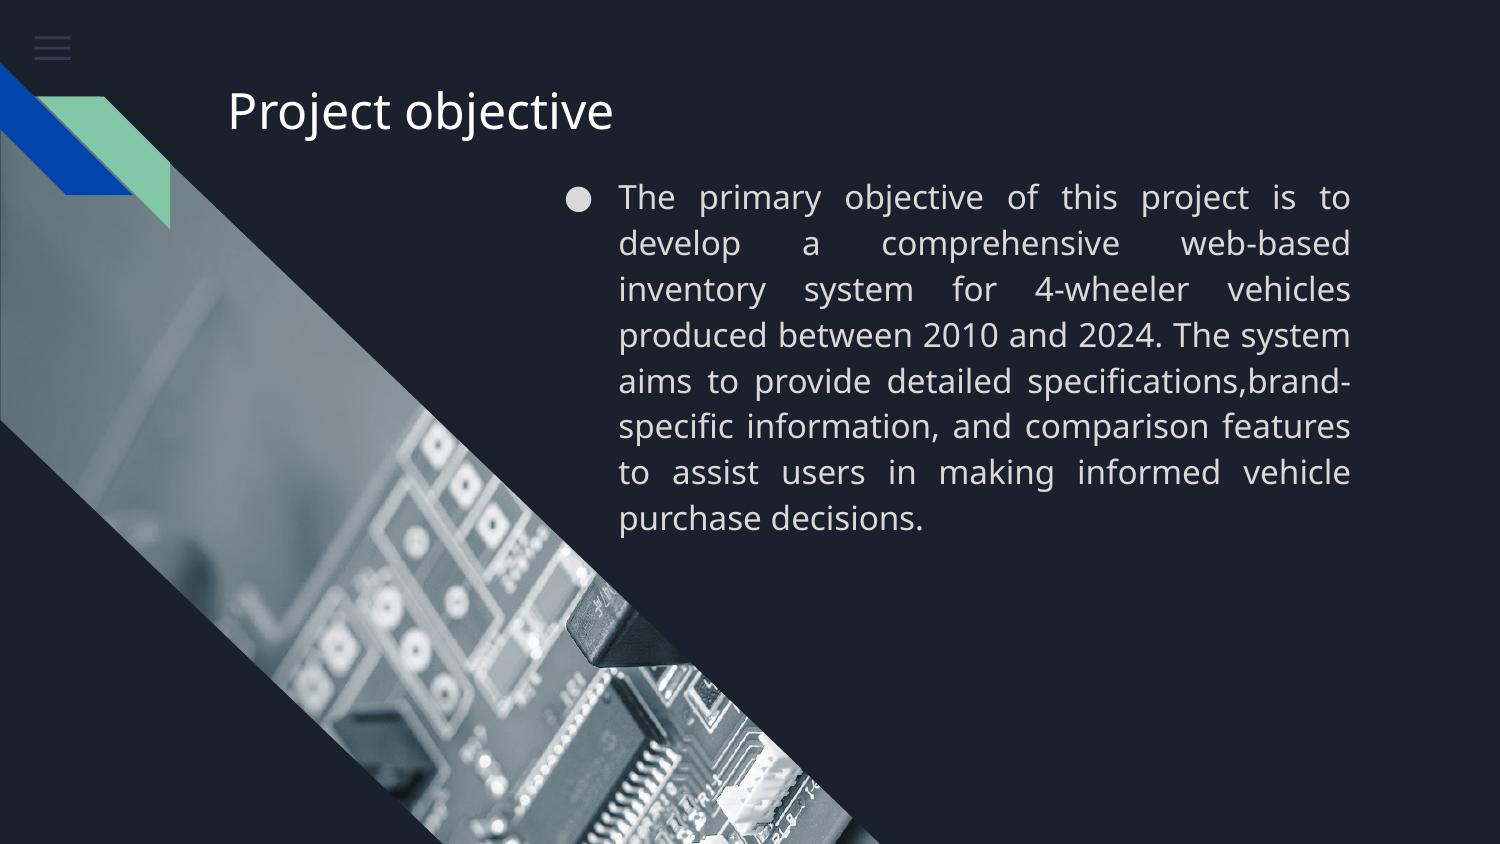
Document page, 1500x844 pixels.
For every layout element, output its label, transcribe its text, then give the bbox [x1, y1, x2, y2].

picture [0, 97, 880, 844]
title Project objective [212, 64, 1368, 215]
list The primary objective of this project is to develop a comprehensive web-based inventory system for 4-wheeler vehicles produced between 2010 and 2024. The system aims to provide detailed specifications,brand-specific information, and comparison features to assist users in making informed vehicle purchase decisions. [528, 155, 1368, 557]
